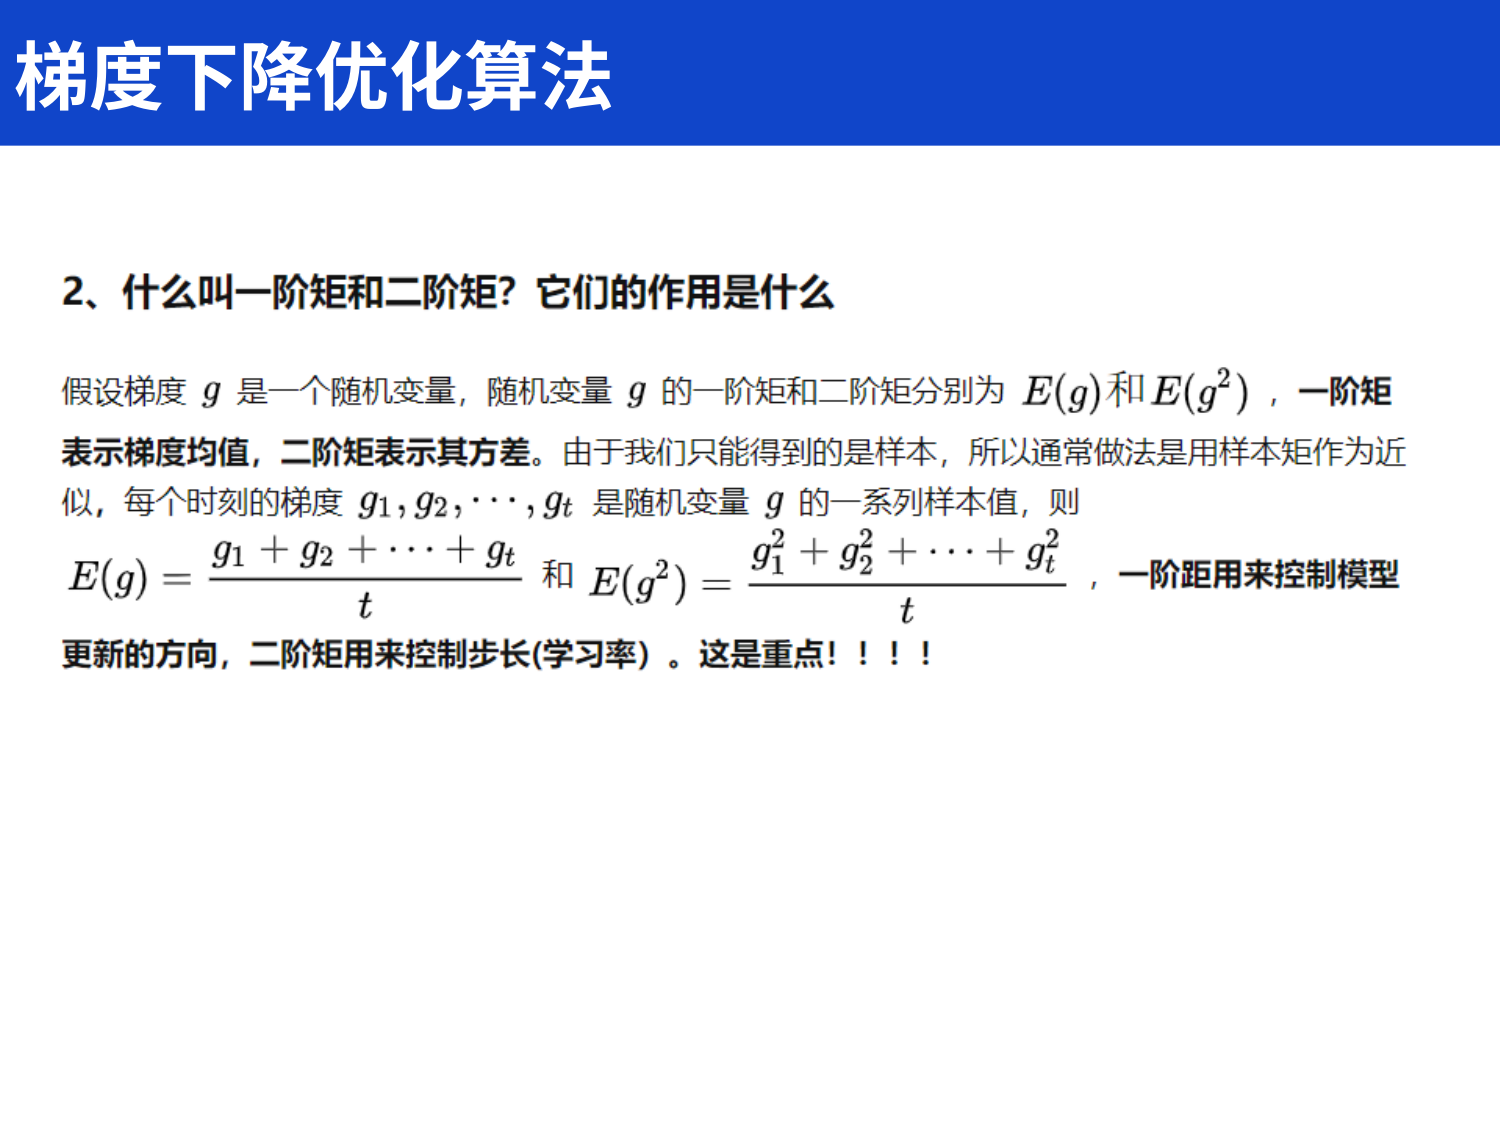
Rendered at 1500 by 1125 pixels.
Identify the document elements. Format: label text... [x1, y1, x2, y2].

picture [33, 233, 1467, 715]
text_box 梯度下降优化算法 [0, 0, 1500, 146]
